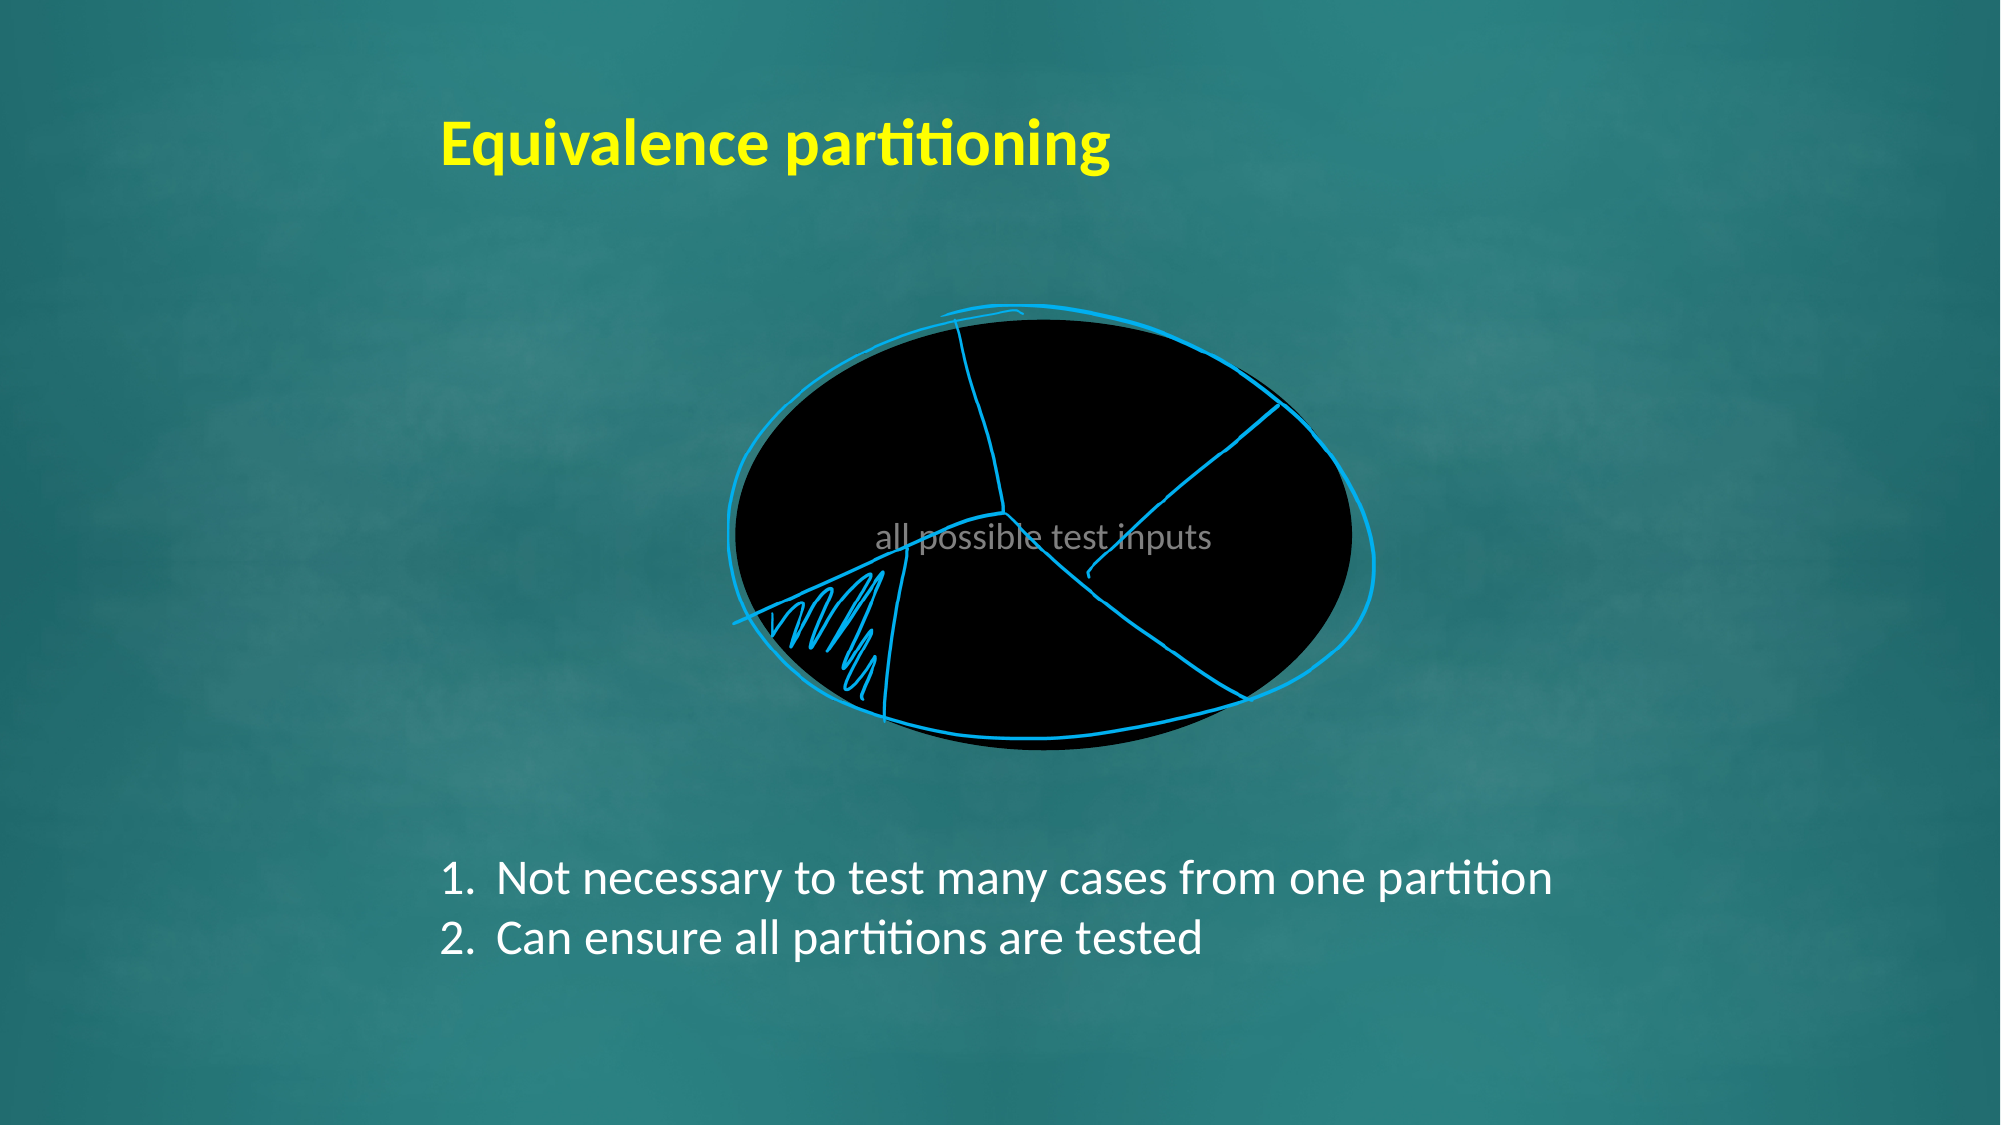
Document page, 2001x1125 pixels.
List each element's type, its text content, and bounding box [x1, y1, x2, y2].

picture [0, 0, 2001, 1125]
title Equivalence partitioning [425, 45, 1675, 233]
text_box Not necessary to test many cases from one partition Can ensure all partitions are tested [425, 837, 1632, 973]
